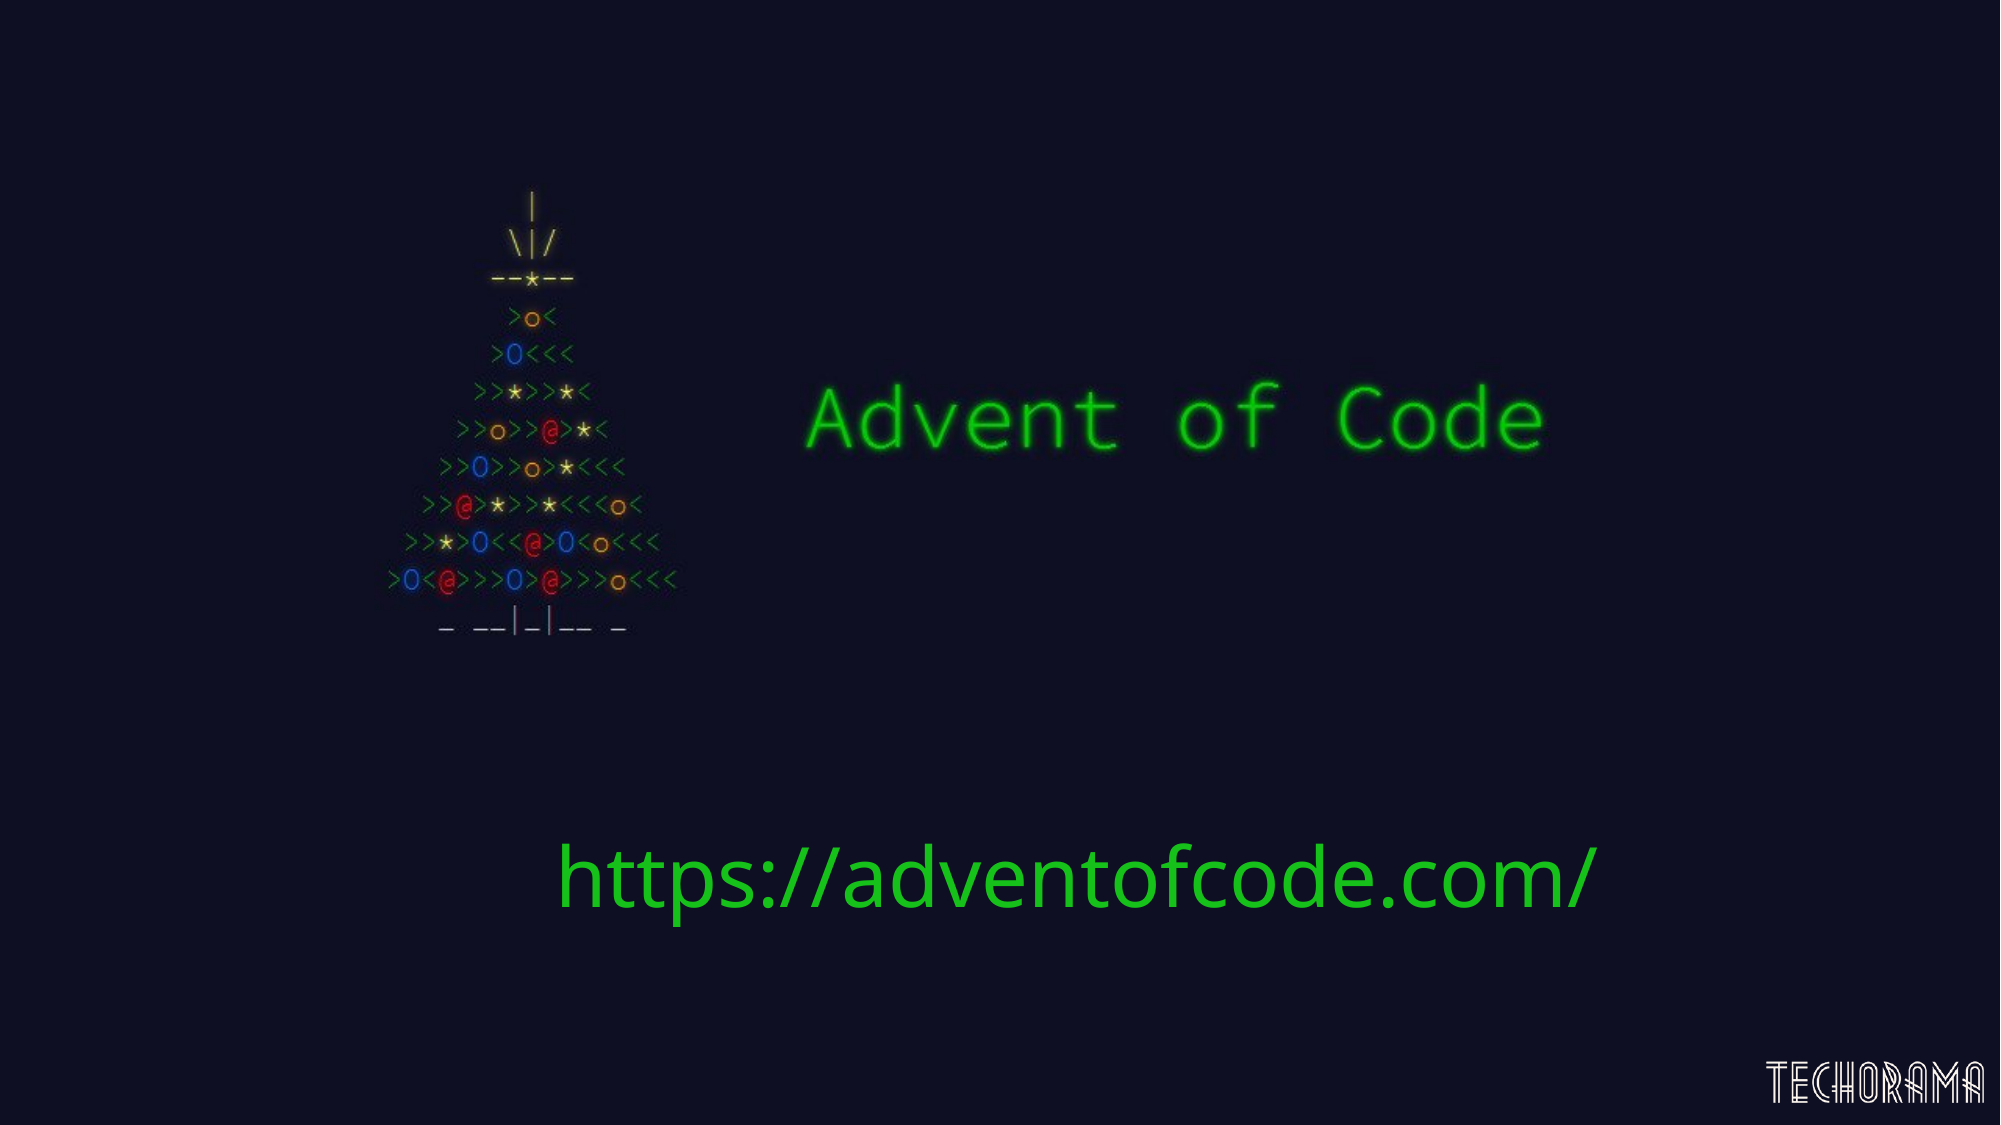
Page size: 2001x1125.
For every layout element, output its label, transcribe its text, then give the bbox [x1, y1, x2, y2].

text_box https://adventofcode.com/ [540, 816, 1615, 932]
picture [300, 134, 1738, 698]
picture [1766, 1061, 1984, 1103]
